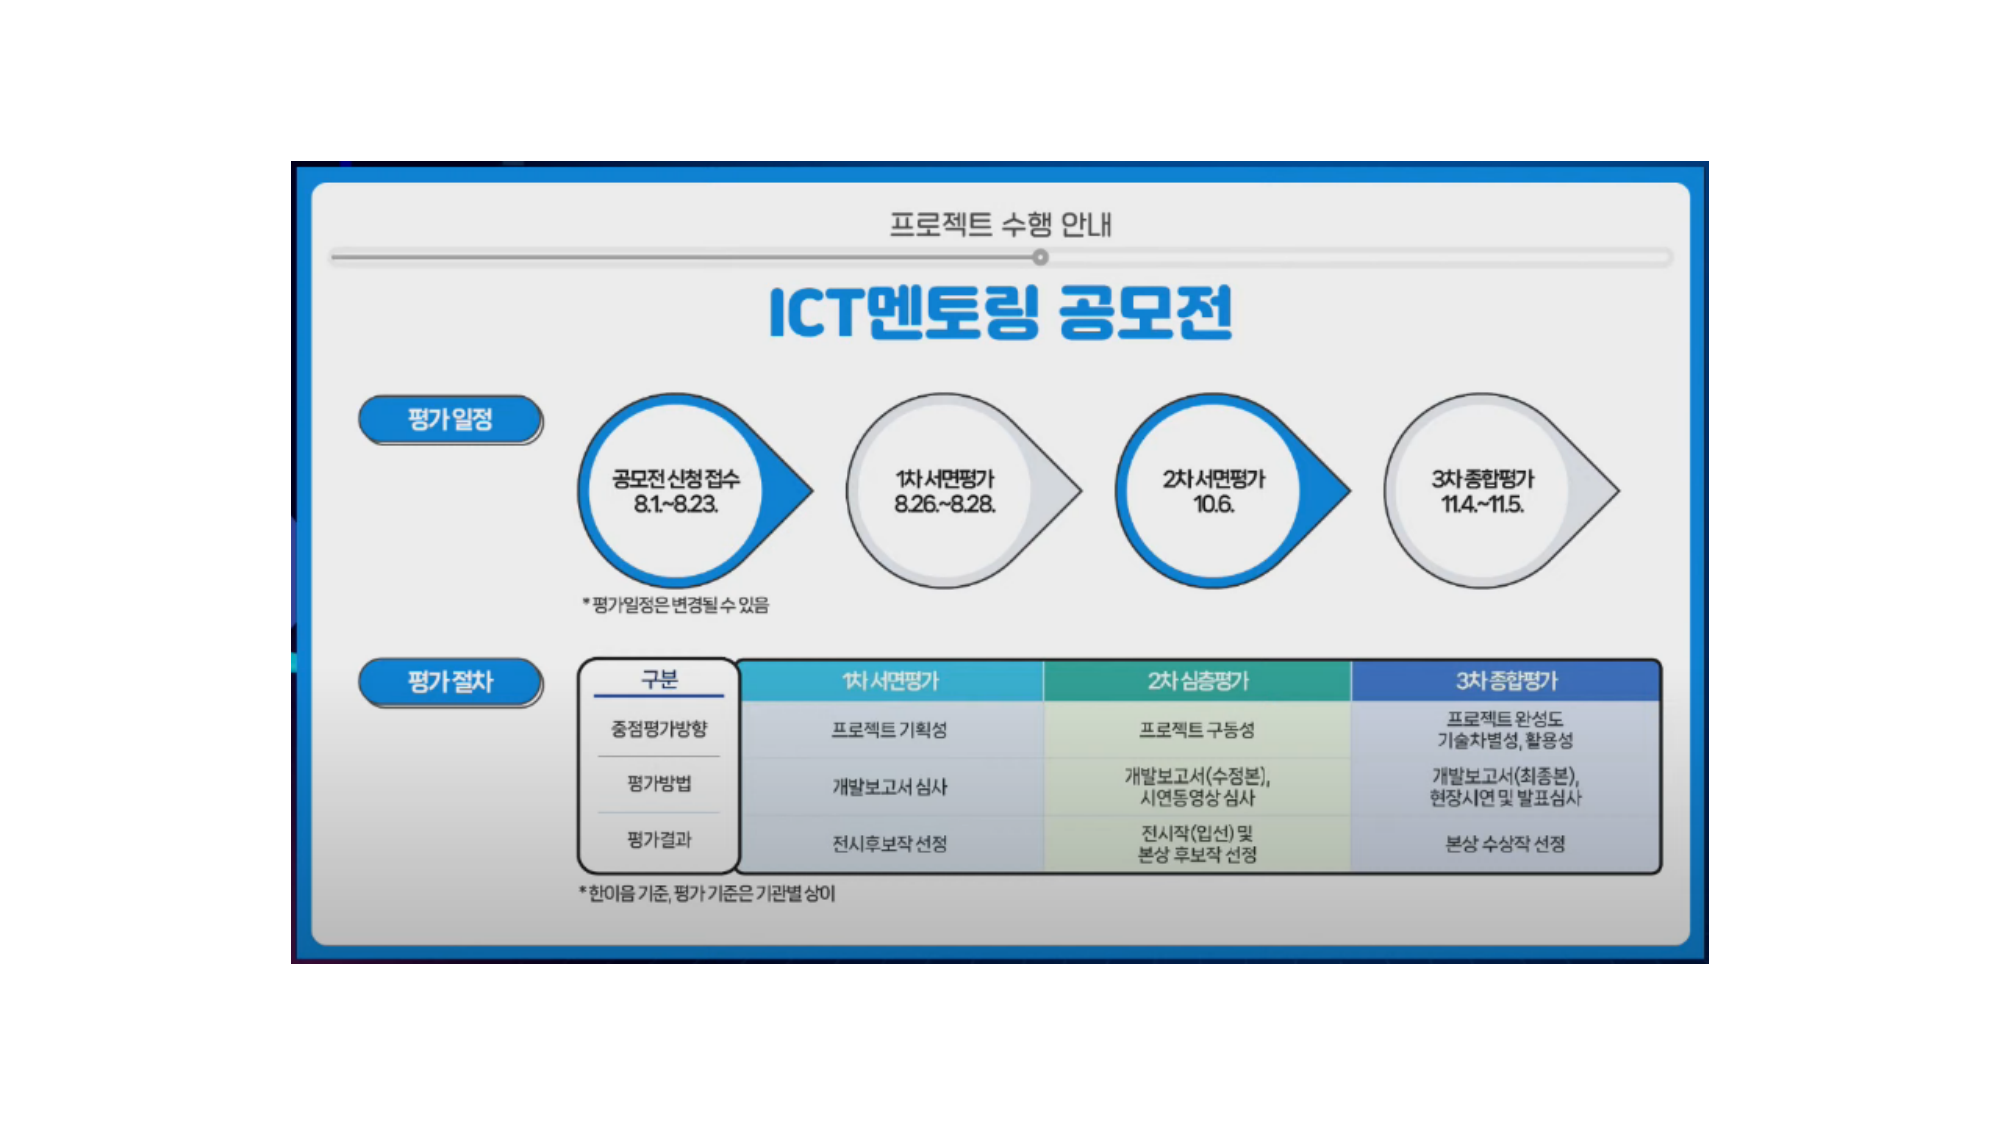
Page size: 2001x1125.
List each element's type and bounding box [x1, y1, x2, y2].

picture [291, 161, 1709, 964]
